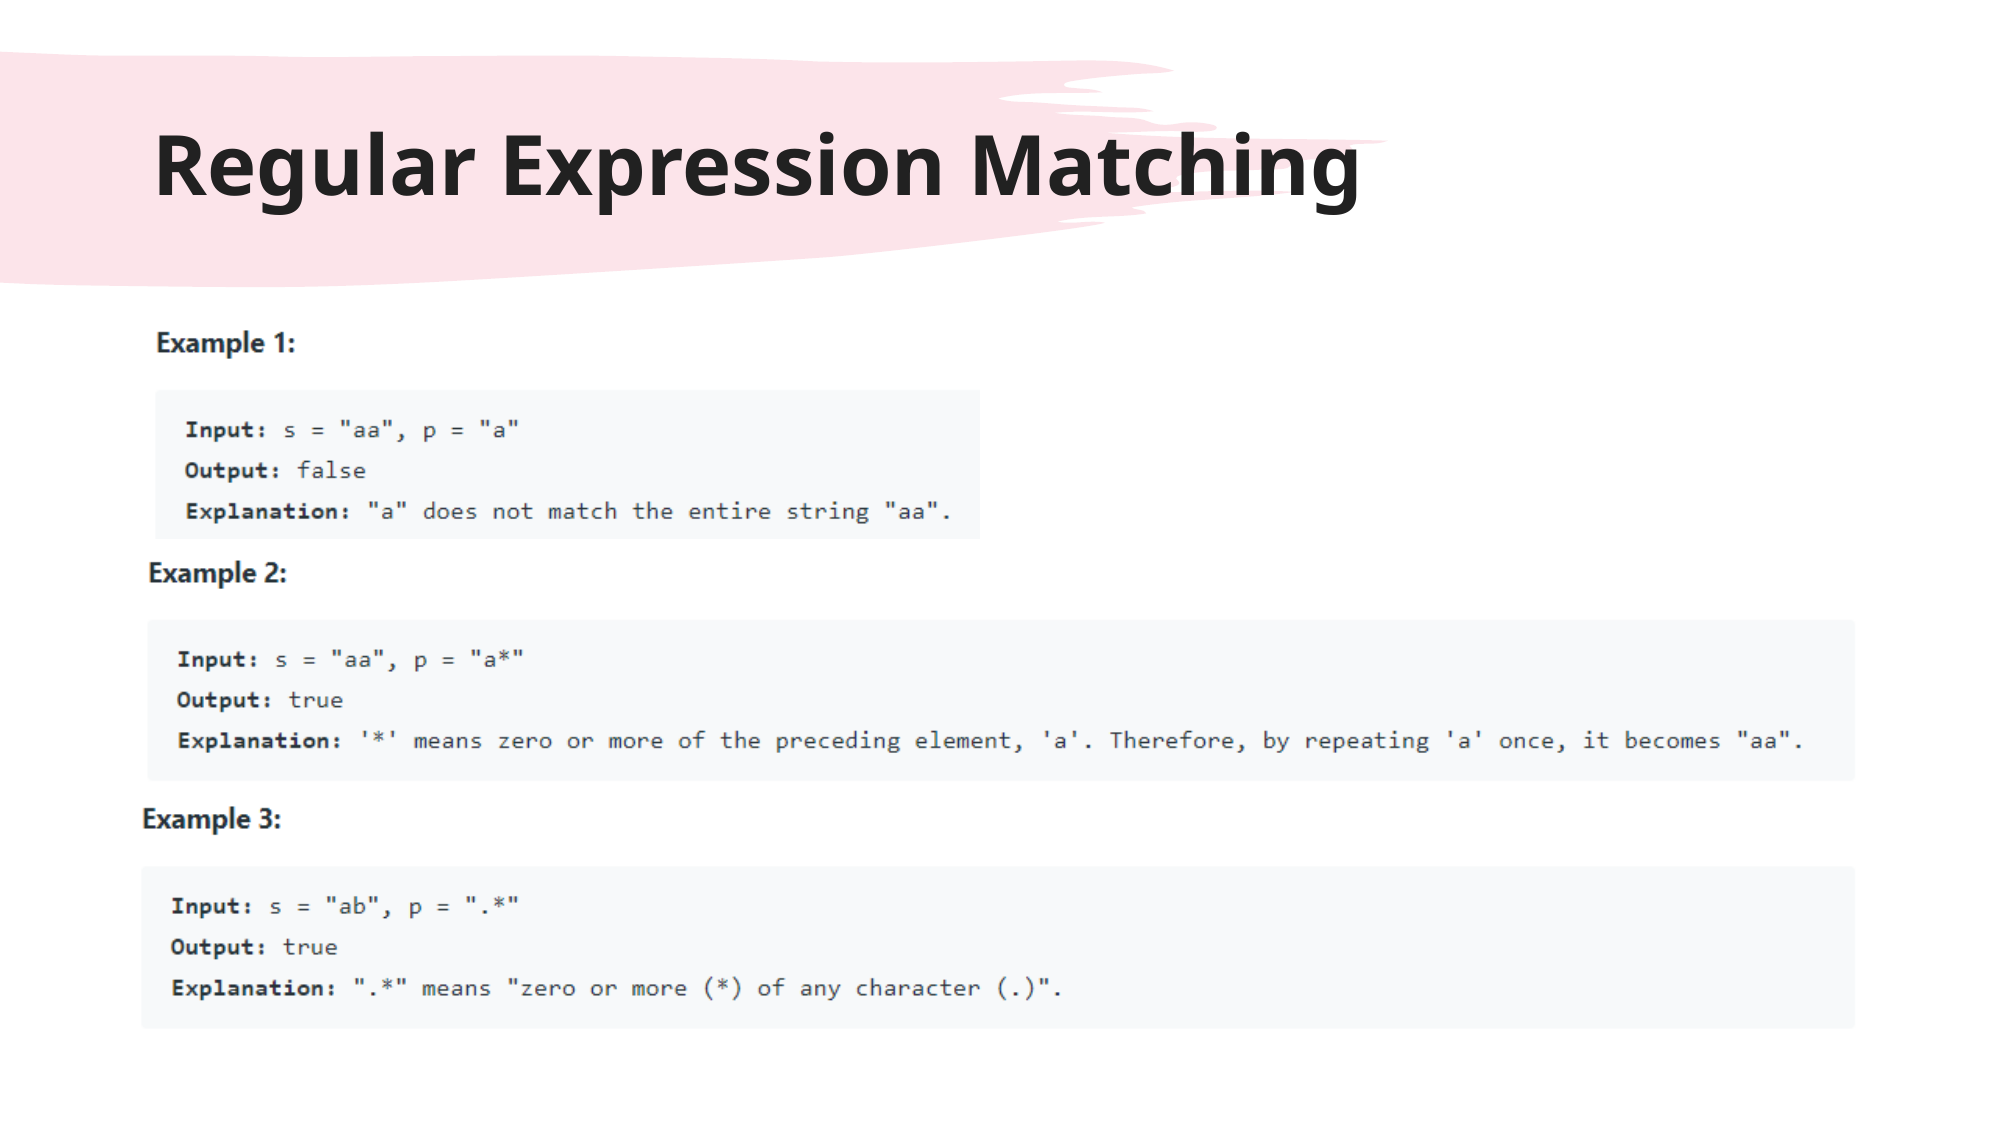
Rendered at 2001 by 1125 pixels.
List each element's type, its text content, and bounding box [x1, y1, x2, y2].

picture [137, 791, 1874, 1032]
title Regular Expression Matching [137, 59, 1863, 278]
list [137, 539, 1863, 792]
picture [137, 315, 980, 539]
